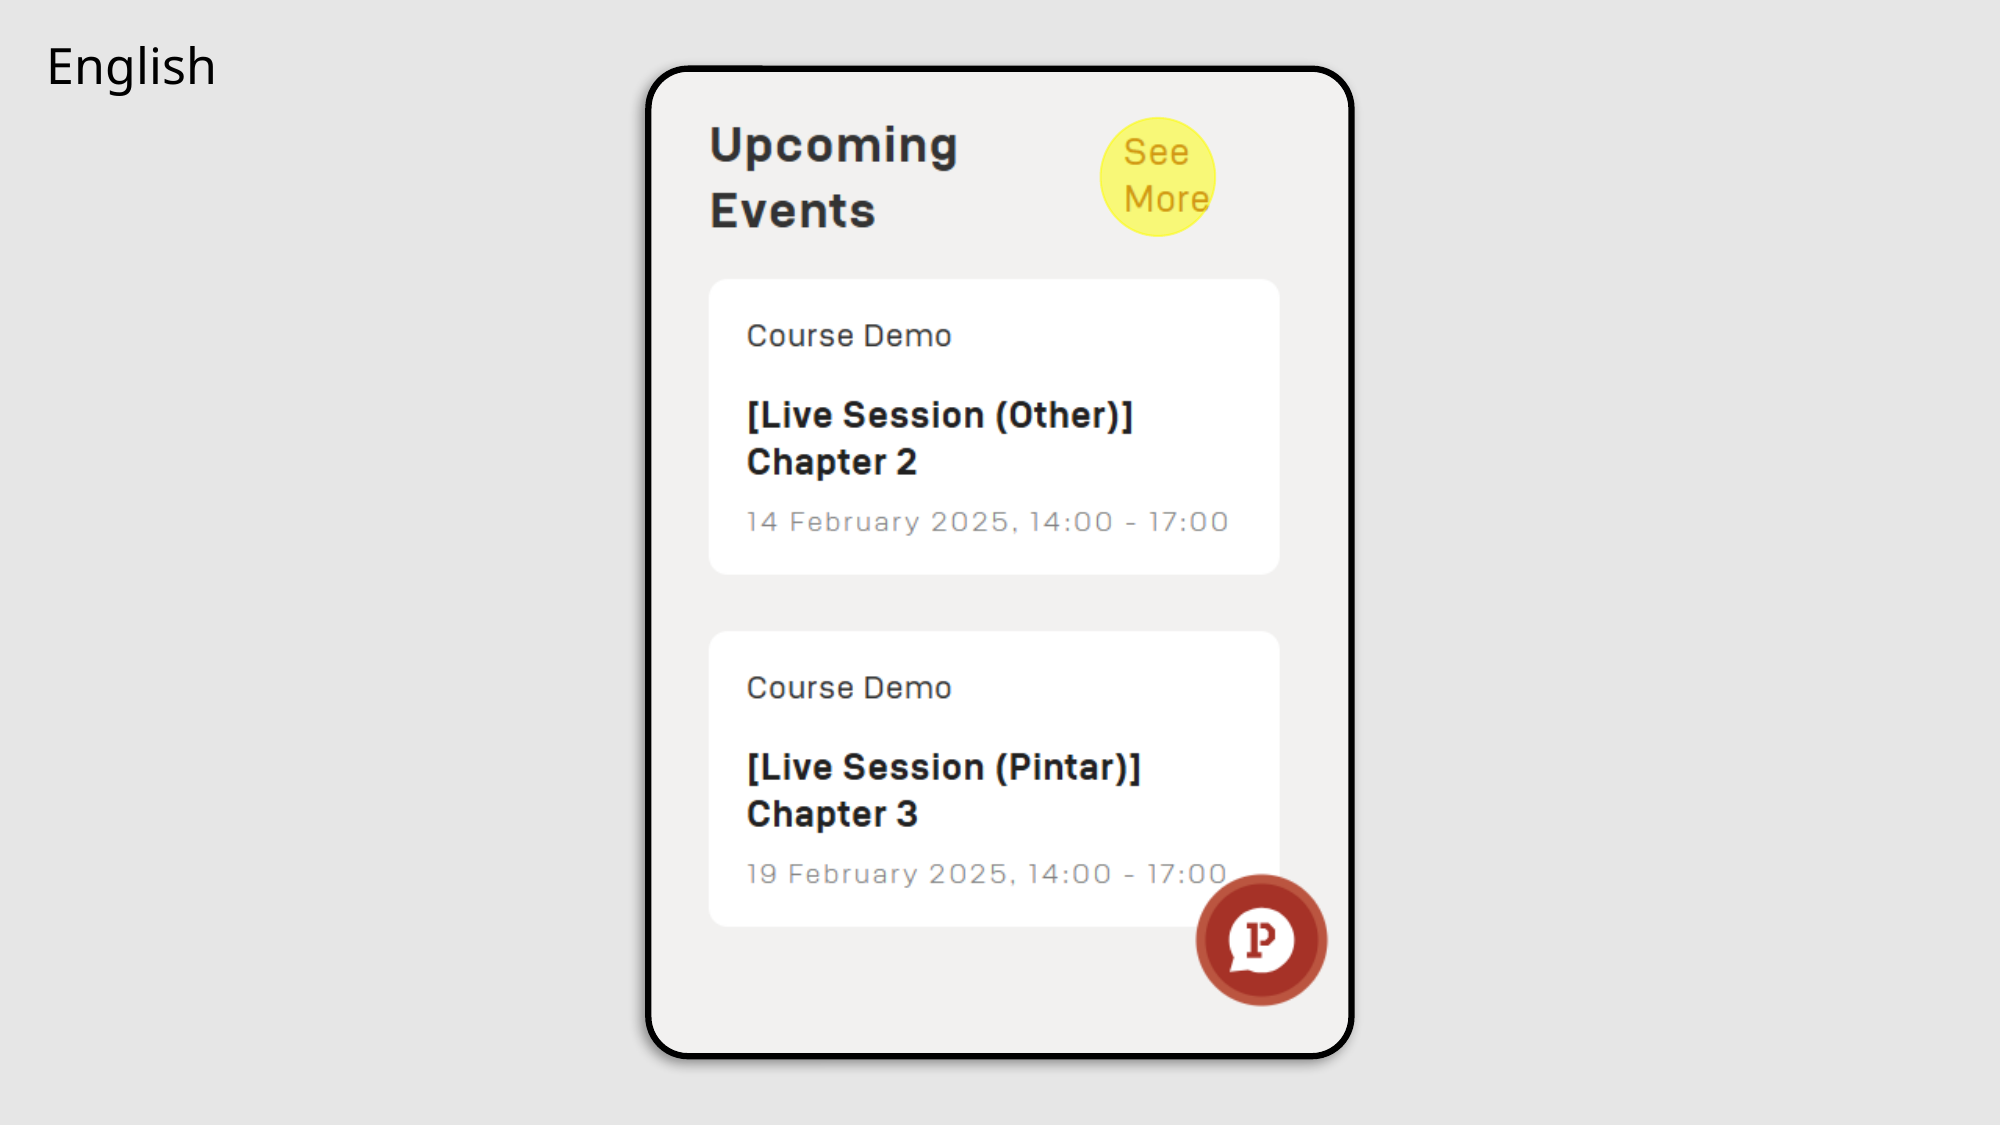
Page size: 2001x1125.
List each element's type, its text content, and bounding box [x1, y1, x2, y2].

text_box English [32, 26, 233, 102]
picture [648, 68, 1352, 1057]
